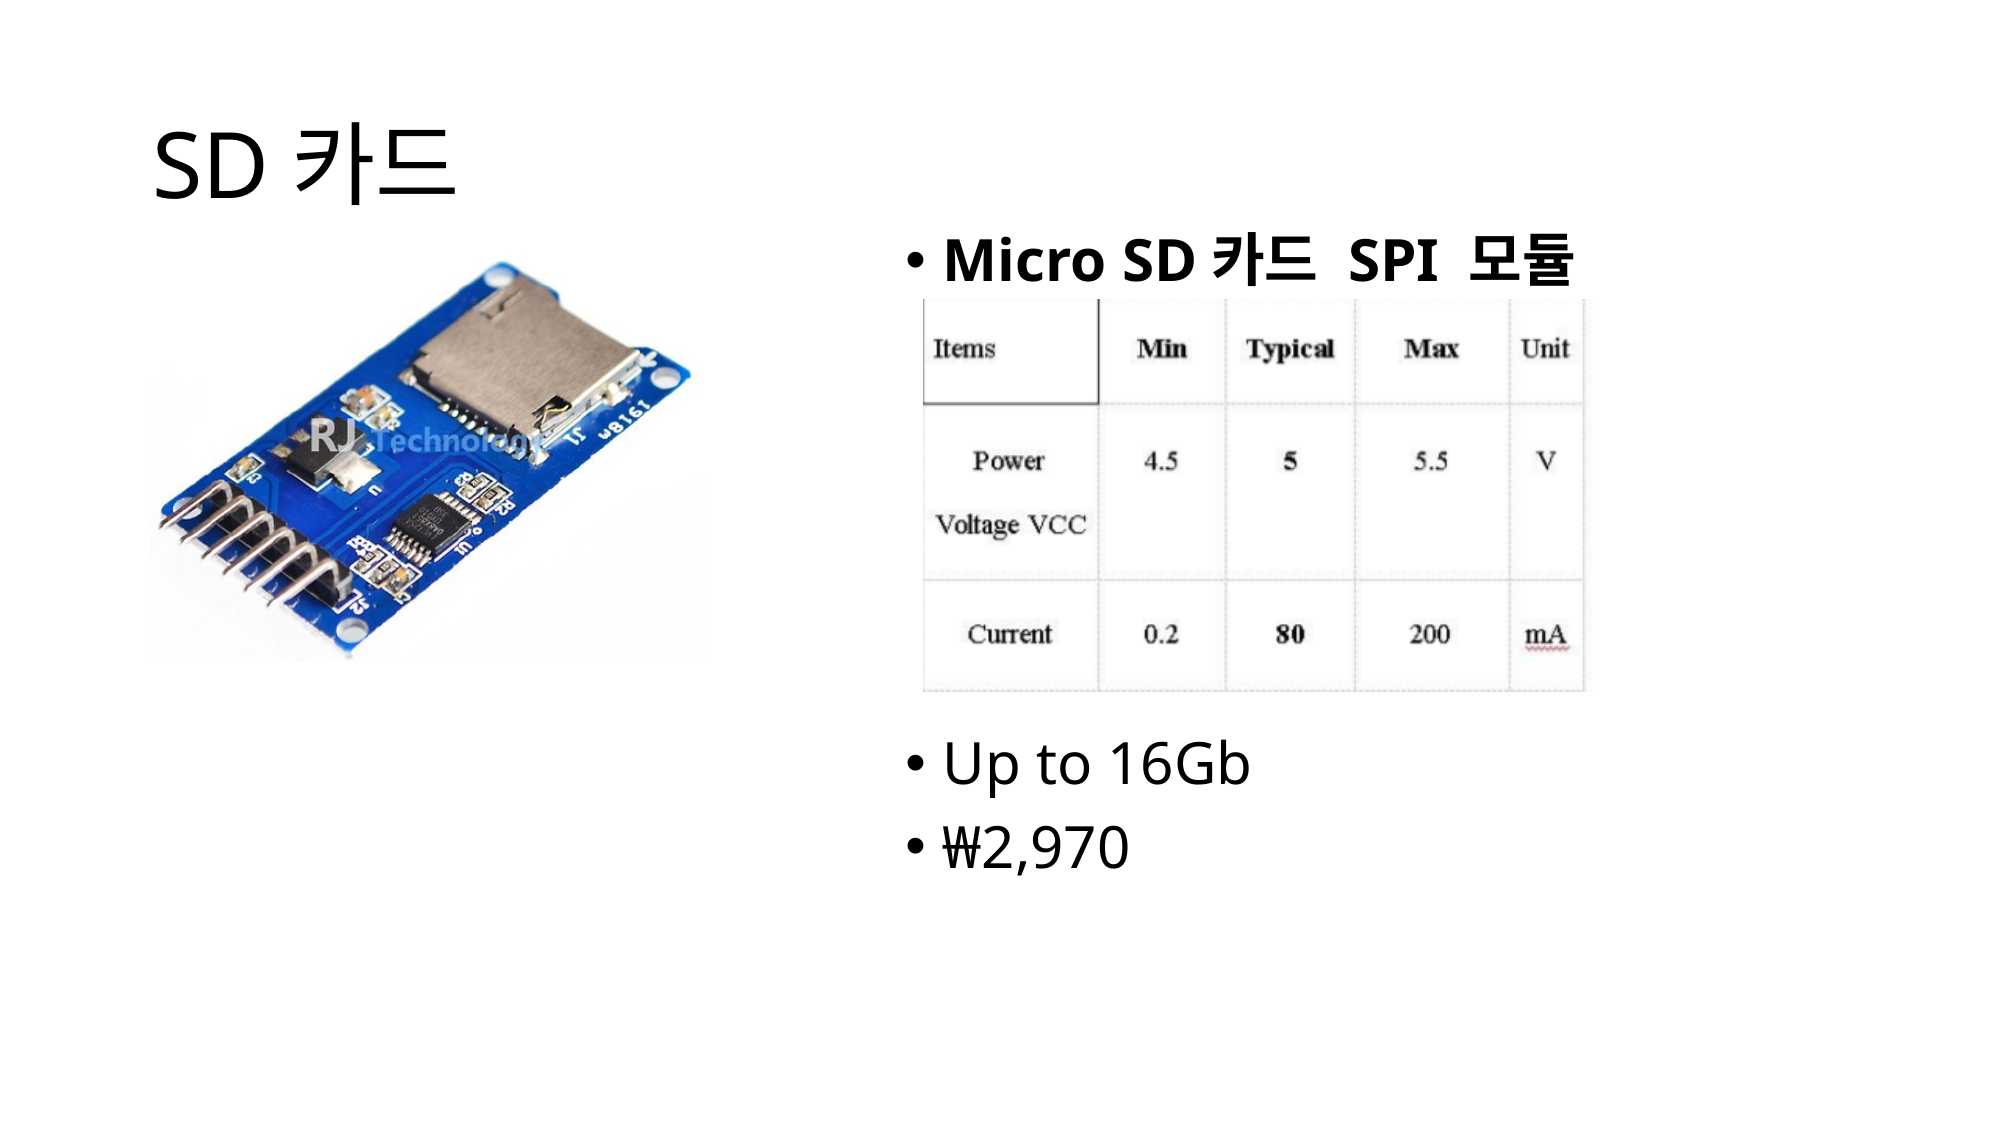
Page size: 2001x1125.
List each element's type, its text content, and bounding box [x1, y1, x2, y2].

list Micro SD카드 SPI 모듈 Up to 16Gb ₩2,970 [890, 223, 1863, 1014]
title SD카드 [137, 59, 1863, 278]
picture [150, 223, 705, 662]
picture [923, 299, 1597, 692]
